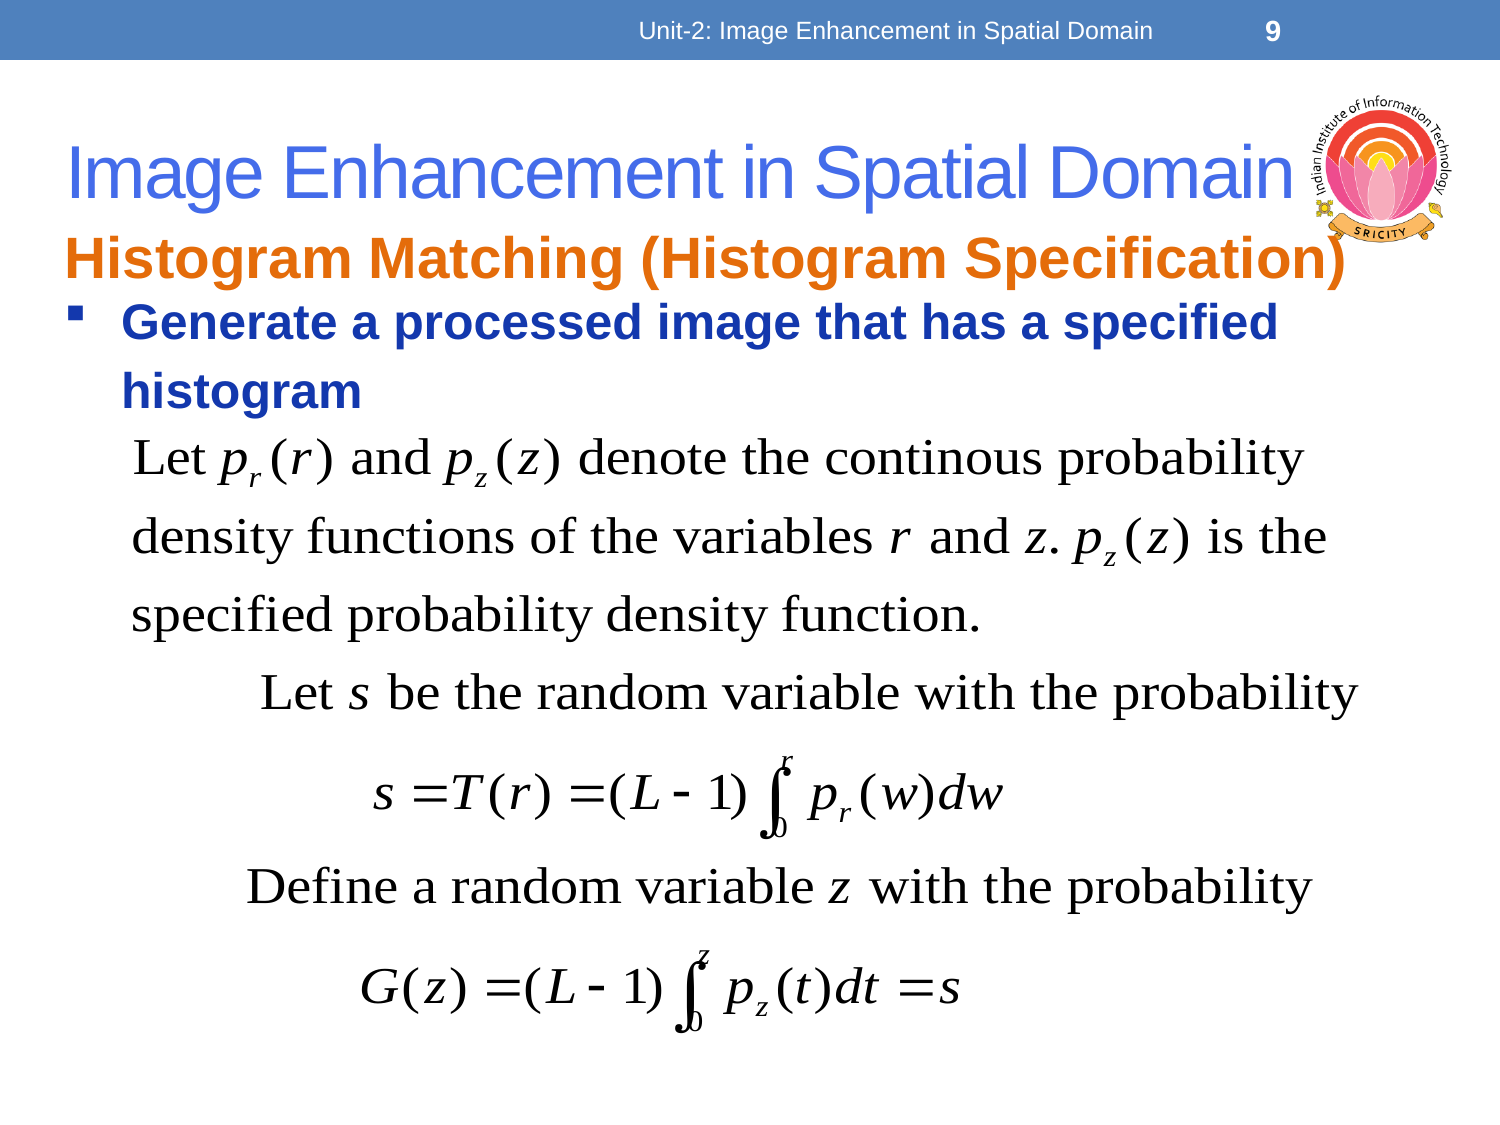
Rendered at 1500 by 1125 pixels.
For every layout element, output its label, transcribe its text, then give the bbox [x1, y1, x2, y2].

footer Unit-2: Image Enhancement in Spatial Domain [562, 3, 1238, 57]
slide_number 9 [1250, 3, 1425, 57]
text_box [123, 424, 1369, 1042]
title Image Enhancement in Spatial Domain [50, 87, 1298, 212]
picture [1299, 87, 1463, 251]
text_box Histogram Matching (Histogram Specification) Generate a processed image that has a specified histogram [50, 212, 1369, 428]
